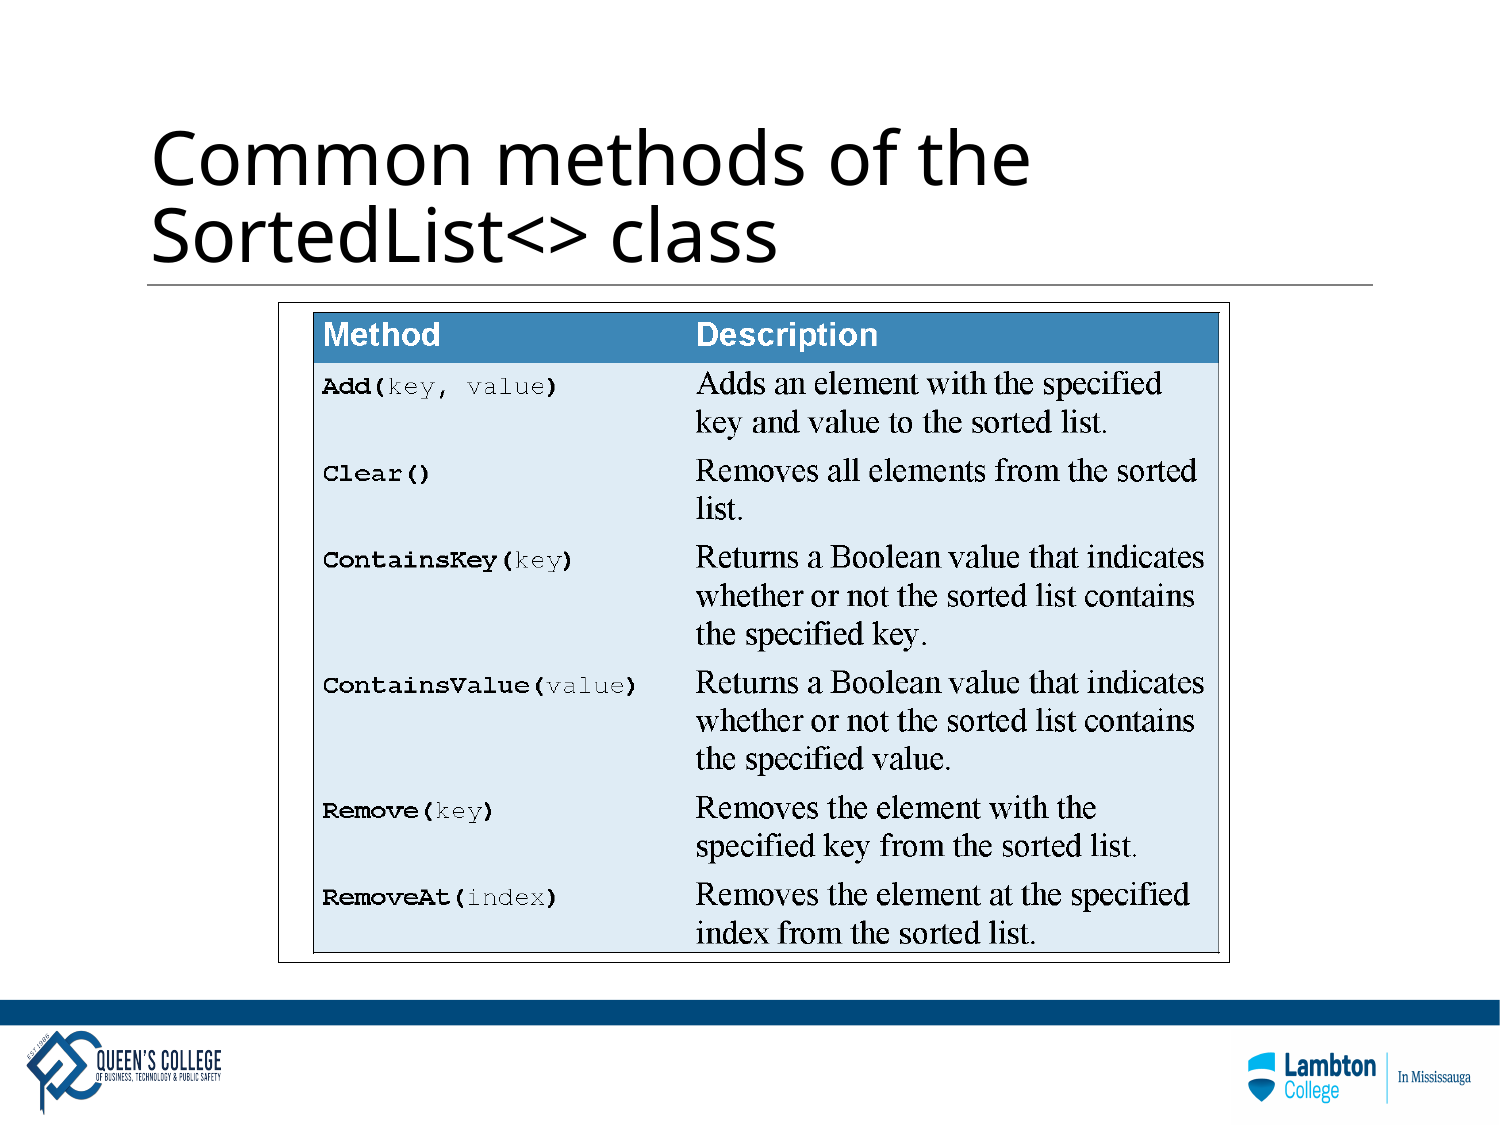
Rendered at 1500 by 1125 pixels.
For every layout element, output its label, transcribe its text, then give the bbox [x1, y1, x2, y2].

picture [26, 1030, 221, 1116]
picture [1231, 1029, 1499, 1125]
title Common methods of the SortedList<> class [135, 47, 1373, 285]
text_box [277, 302, 1230, 963]
